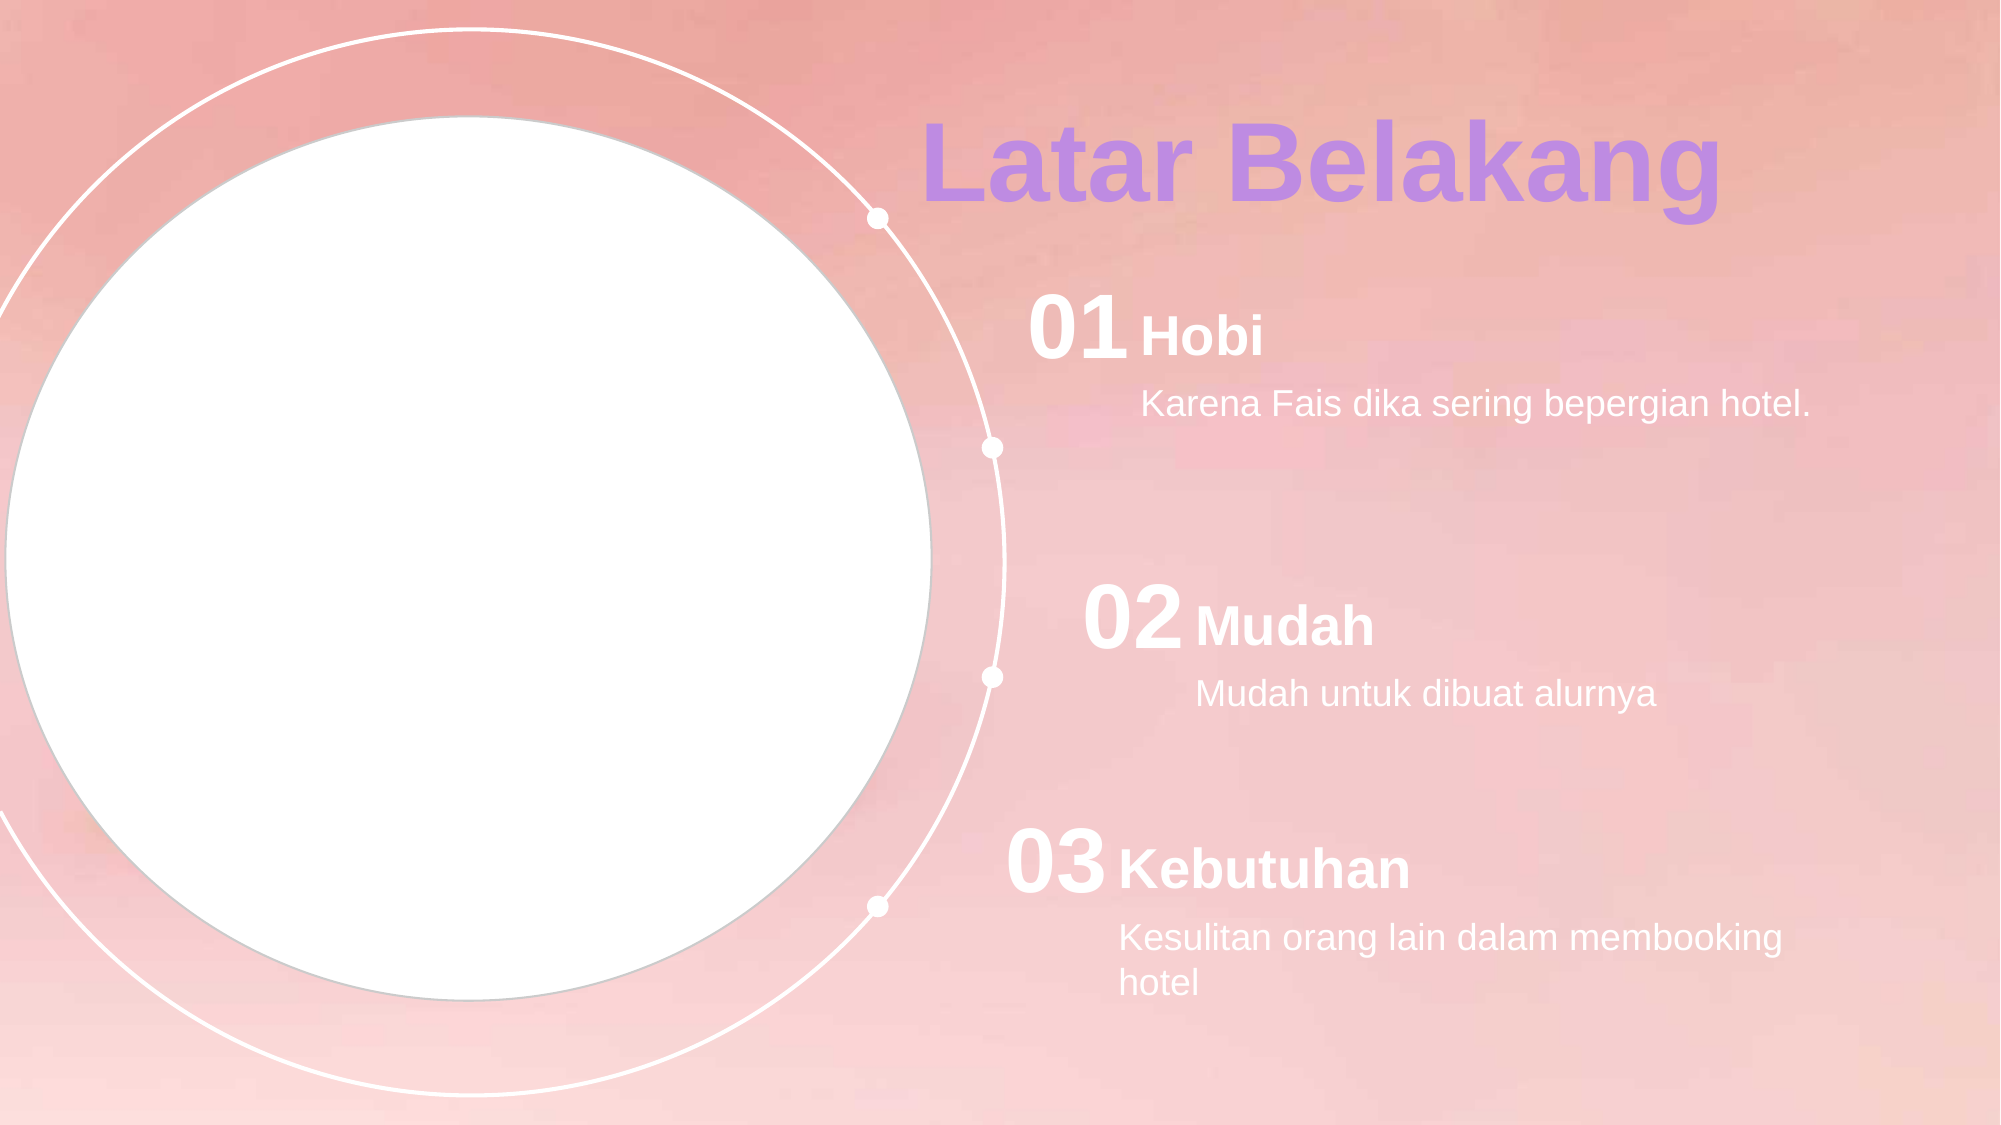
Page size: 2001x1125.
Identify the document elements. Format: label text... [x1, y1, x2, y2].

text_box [1007, 792, 1869, 1011]
text_box Karena Fais dika sering bepergian hotel. [1125, 371, 1891, 432]
text_box Latar Belakang [1007, 81, 1794, 232]
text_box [1053, 549, 1946, 723]
picture [0, 0, 2001, 1125]
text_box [0, 27, 1007, 1098]
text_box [1007, 259, 1888, 388]
